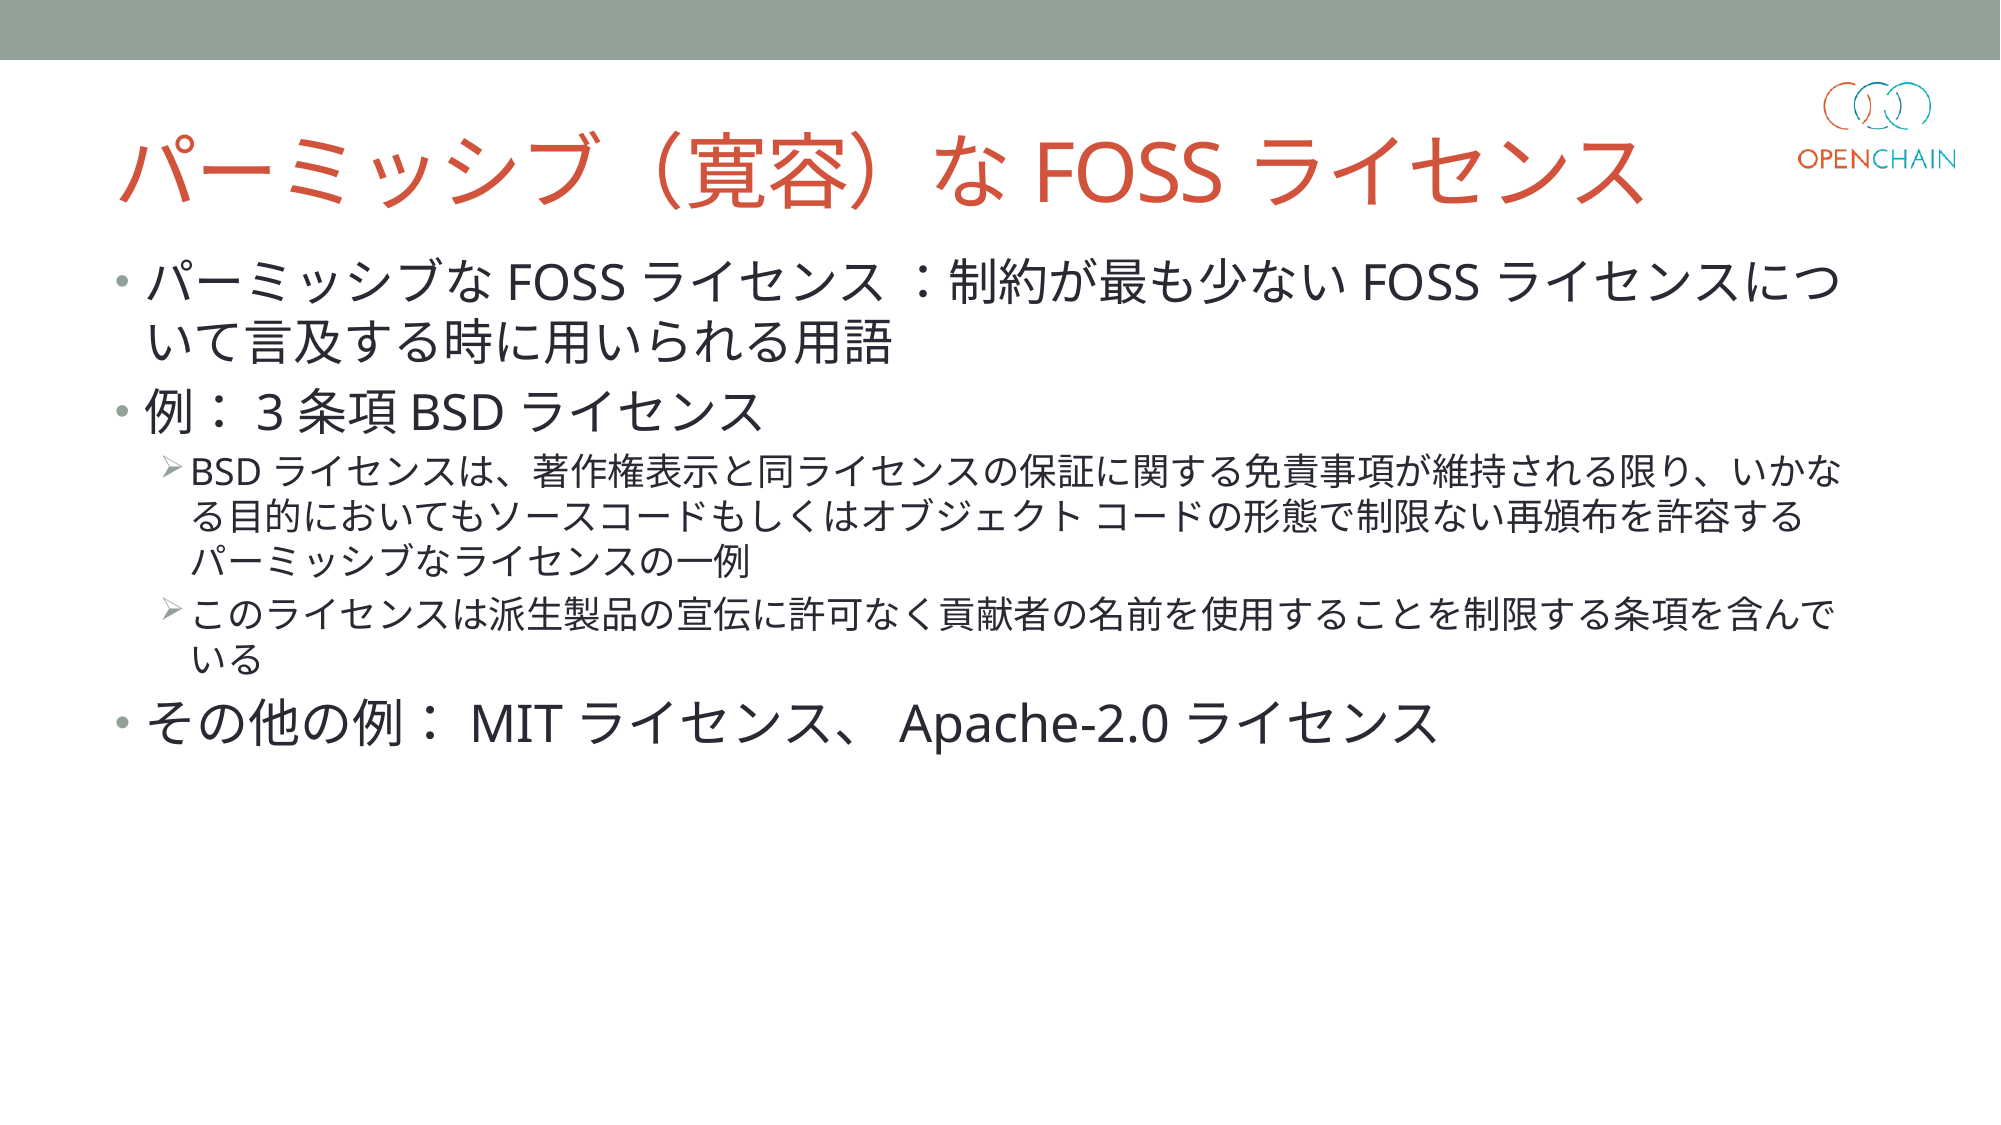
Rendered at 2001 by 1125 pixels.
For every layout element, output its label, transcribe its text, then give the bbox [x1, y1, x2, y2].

title パーミッシブ（寛容）なFOSSライセンス [99, 87, 1900, 250]
list パーミッシブなFOSSライセンス ：制約が最も少ないFOSSライセンスについて言及する時に用いられる用語 例：3条項BSDライセンス BSDライセンスは、著作権表示と同ライセンスの保証に関する免責事項が維持される限り、いかなる目的においてもソースコードもしくはオブジェクト コードの形態で制限ない再頒布を許容するパーミッシブなライセンスの一例 このライセンスは派生製品の宣伝に許可なく貢献者の名前を使用することを制限する条項を含んでいる その他の例：MITライセンス、Apache-2.0ライセンス [99, 243, 1871, 1093]
picture [1798, 82, 1955, 169]
